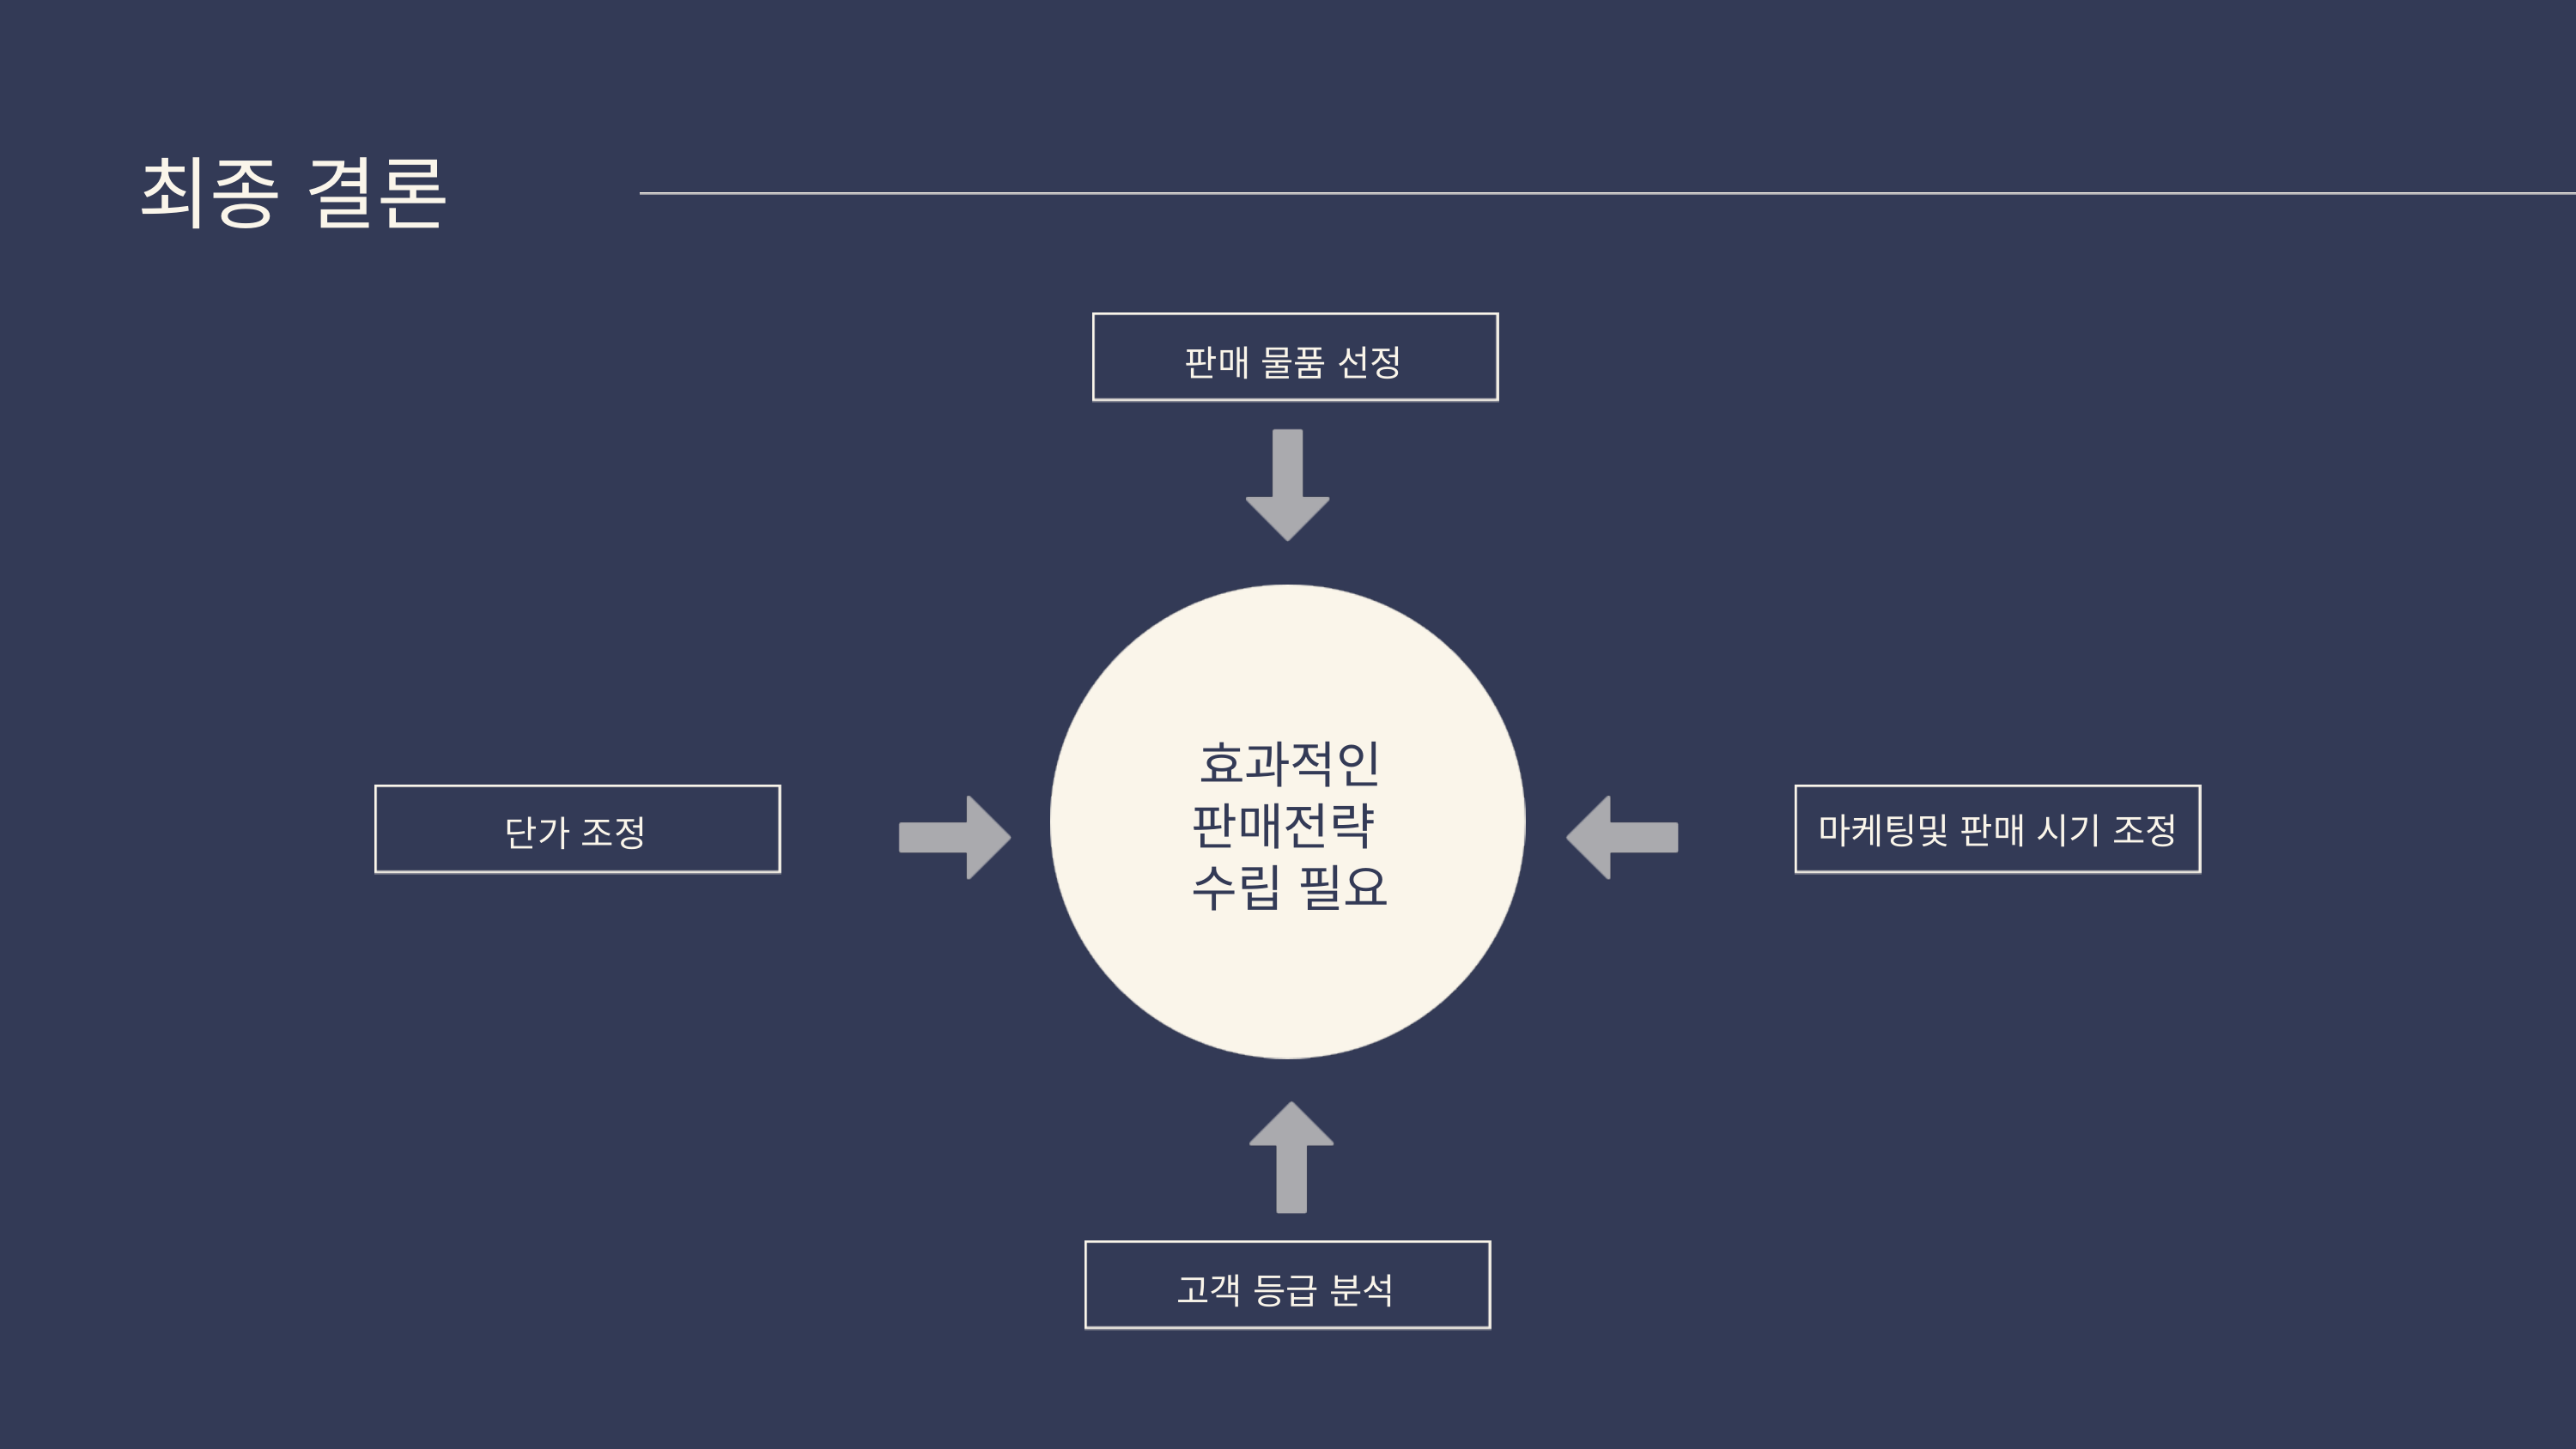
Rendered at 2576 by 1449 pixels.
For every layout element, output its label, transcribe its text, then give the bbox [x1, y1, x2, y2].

picture [891, 773, 1019, 902]
picture [1050, 584, 1526, 1059]
picture [1092, 312, 1499, 403]
picture [374, 785, 781, 875]
picture [1084, 1240, 1492, 1331]
text_box 최종 결론 [137, 130, 1033, 259]
picture [1227, 1094, 1356, 1222]
picture [640, 192, 2576, 196]
picture [1224, 421, 1352, 549]
picture [1795, 785, 2202, 875]
picture [1558, 773, 1686, 902]
